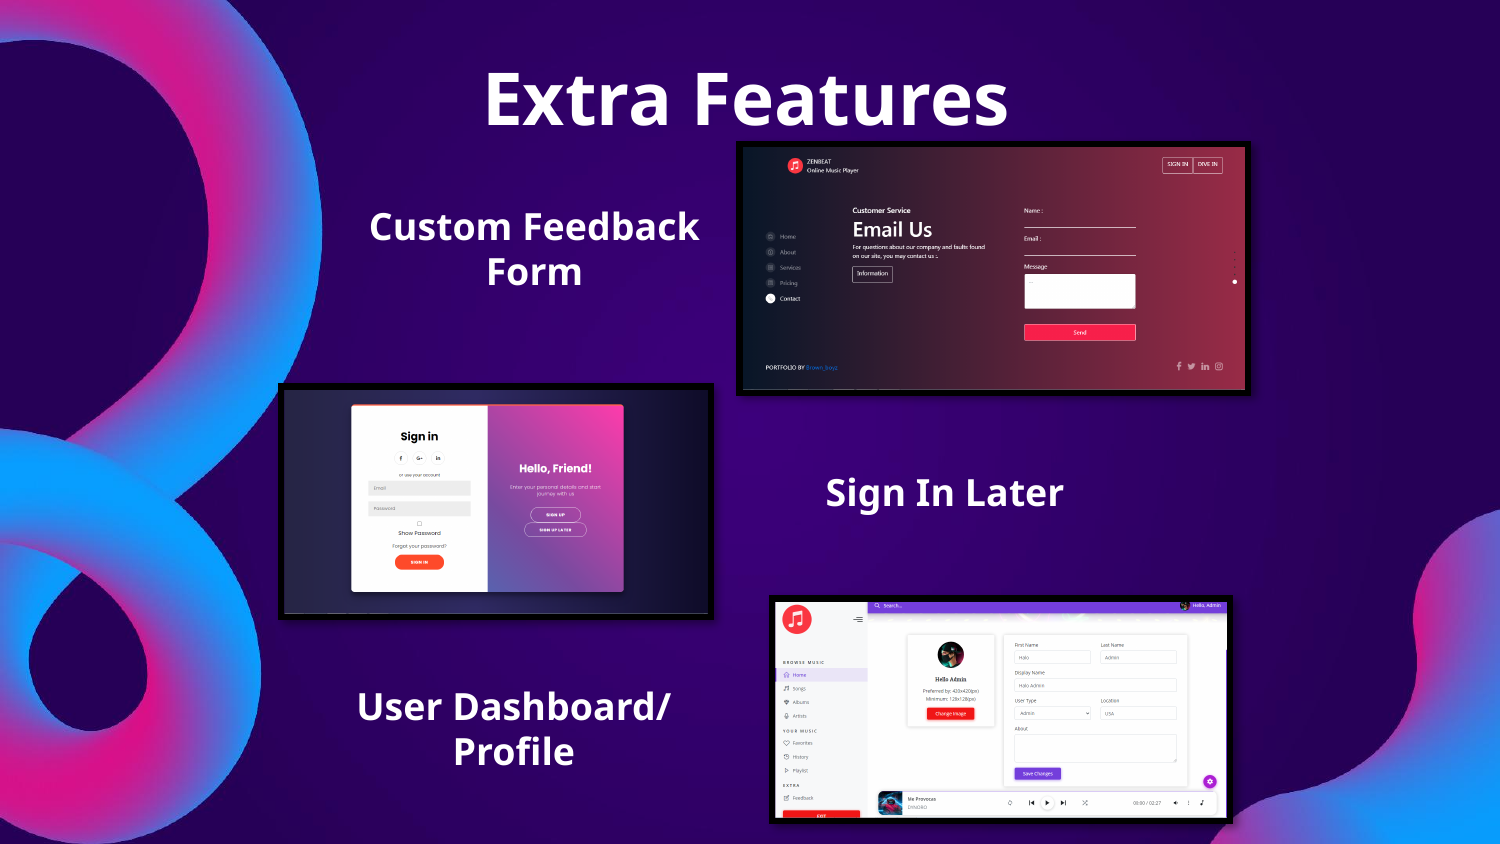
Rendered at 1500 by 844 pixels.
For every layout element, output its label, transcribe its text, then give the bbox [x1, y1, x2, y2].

text_box User Dashboard/ Profile [293, 668, 735, 732]
title Custom Feedback Form [329, 188, 735, 252]
title Extra Features [99, 36, 1393, 131]
picture [0, 0, 1500, 844]
title Sign In Later [740, 453, 1150, 518]
